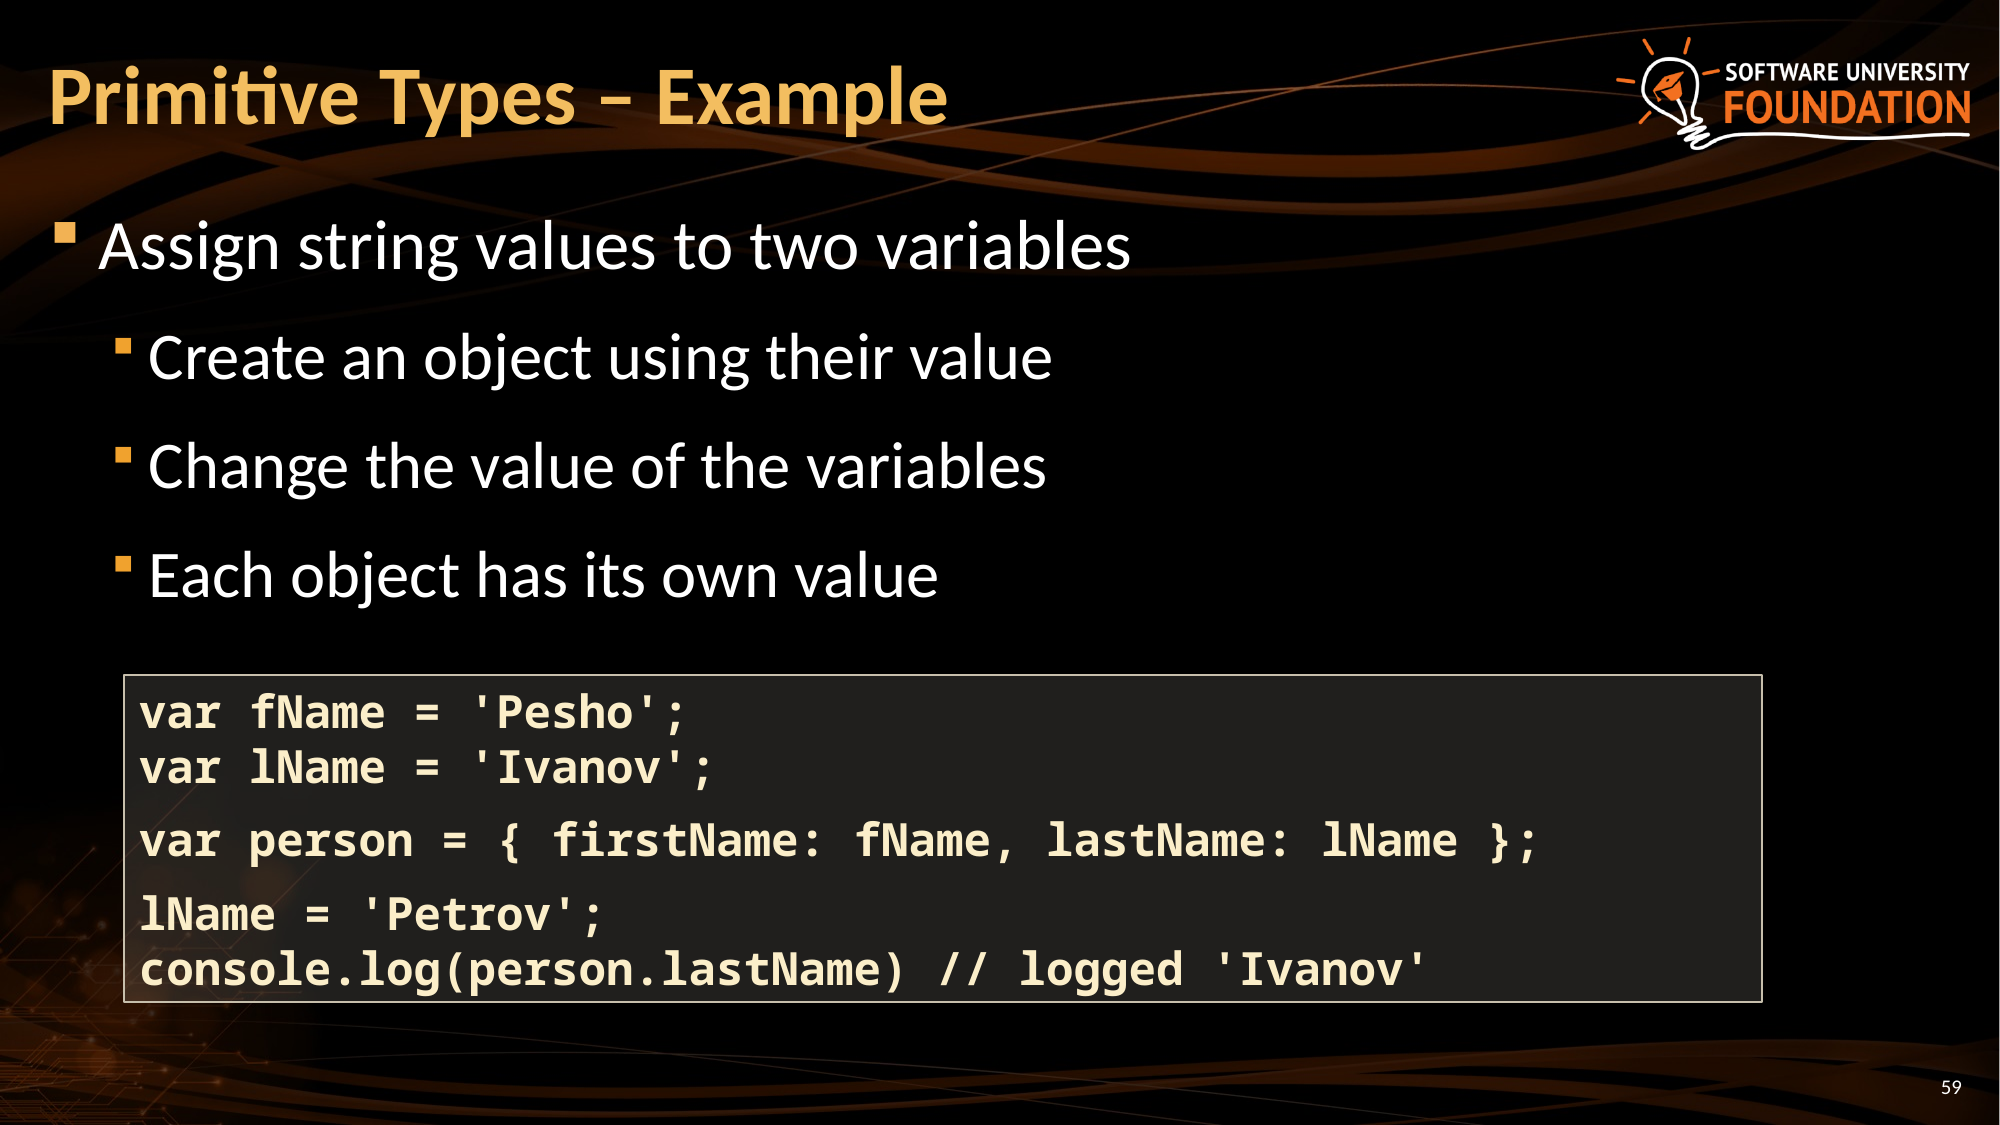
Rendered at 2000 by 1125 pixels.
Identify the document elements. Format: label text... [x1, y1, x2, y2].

picture [0, 0, 2000, 1125]
list Assign string values to two variables Create an object using their value Change the value of the variables Each object has its own value [31, 188, 1968, 1103]
title Primitive Types – Example [30, 6, 1602, 189]
text_box var fName = 'Pesho'; var lName = 'Ivanov'; var person = { firstName: fName, lastName: lName }; lName = 'Petrov'; console.log(person.lastName) // logged 'Ivanov' [124, 675, 1763, 1003]
